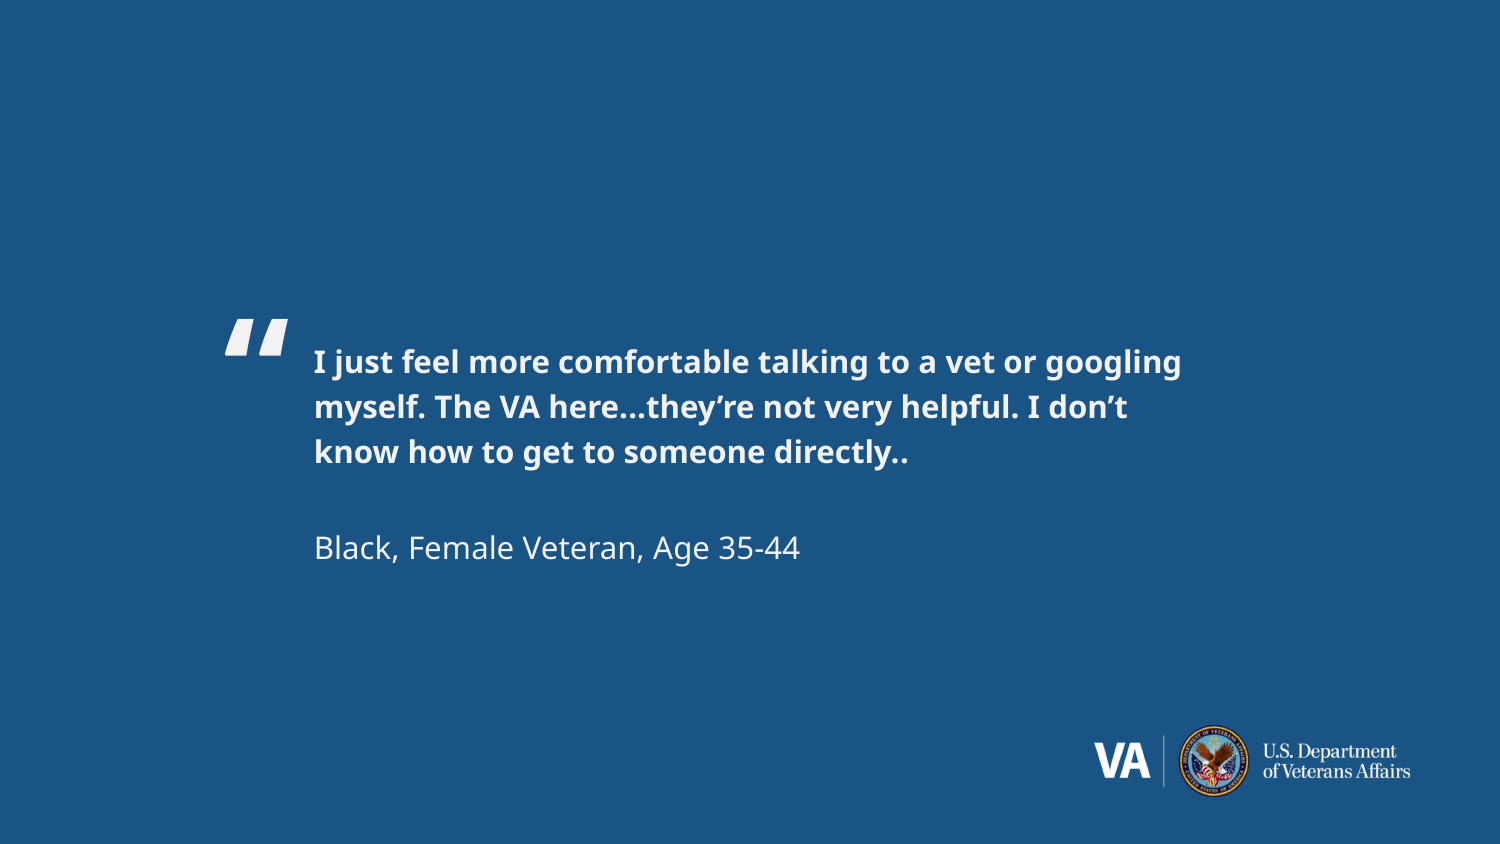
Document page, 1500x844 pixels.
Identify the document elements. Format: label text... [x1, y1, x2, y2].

list I just feel more comfortable talking to a vet or googling myself. The VA here...they’re not very helpful. I don’t know how to get to someone directly.. [308, 328, 1192, 445]
picture [1094, 725, 1410, 797]
list Black, Female Veteran, Age 35-44 [308, 515, 1192, 586]
title “ [217, 271, 321, 379]
